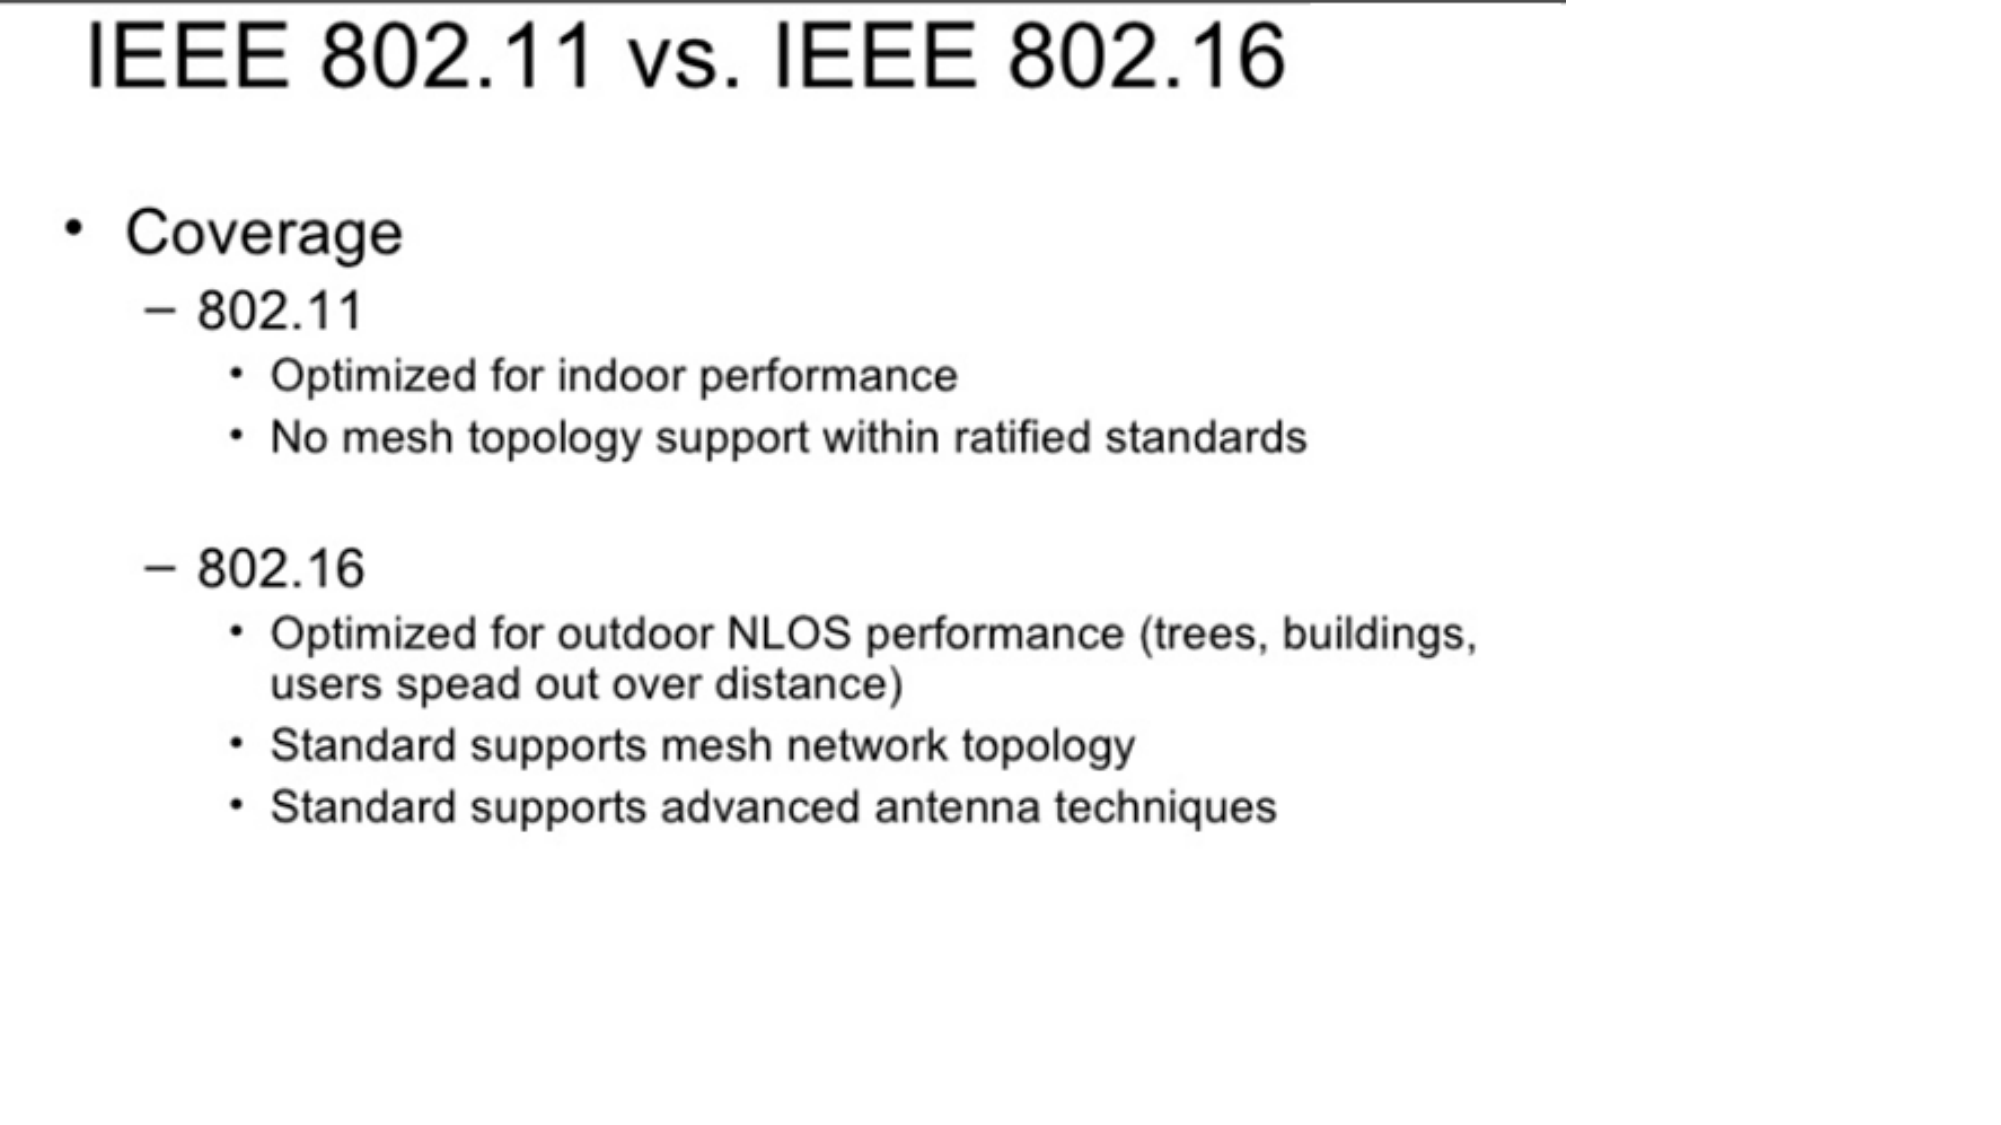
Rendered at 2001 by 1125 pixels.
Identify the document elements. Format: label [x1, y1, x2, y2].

picture [0, 0, 1566, 900]
